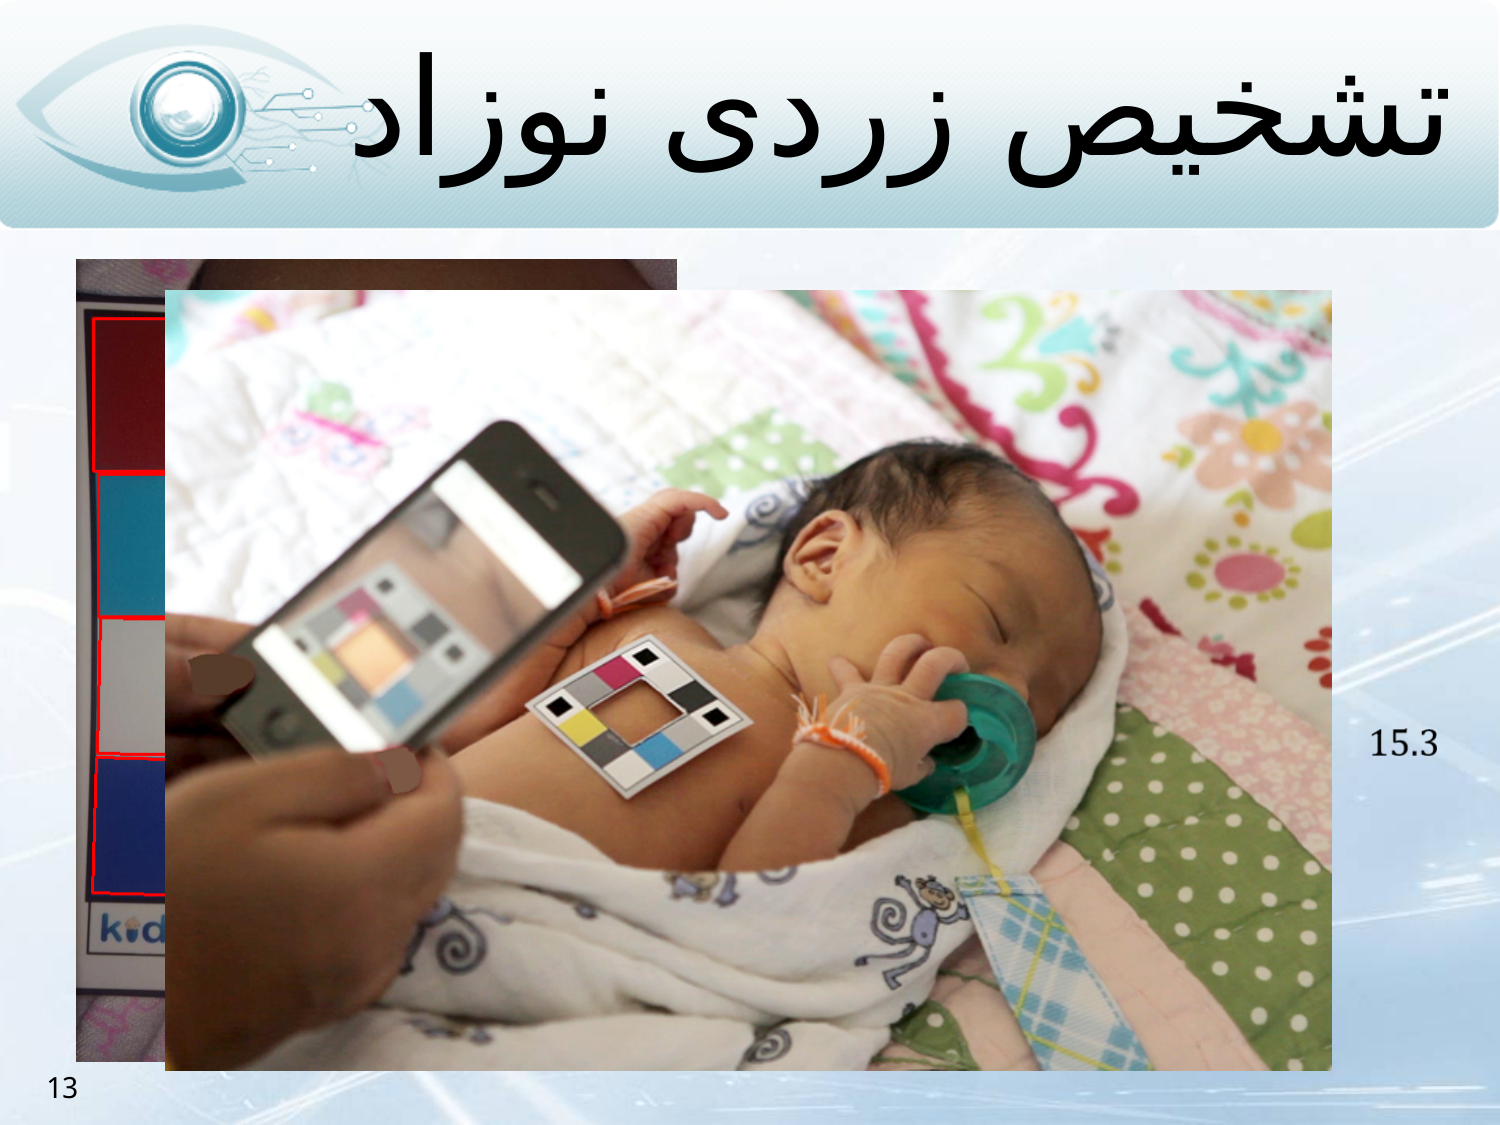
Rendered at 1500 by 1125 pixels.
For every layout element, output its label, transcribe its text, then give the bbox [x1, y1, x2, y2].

text_box [1363, 719, 1444, 765]
title تشخیص زردی نوزاد [0, 7, 1500, 195]
slide_number 13 [12, 1058, 113, 1119]
picture [0, 230, 1500, 1125]
